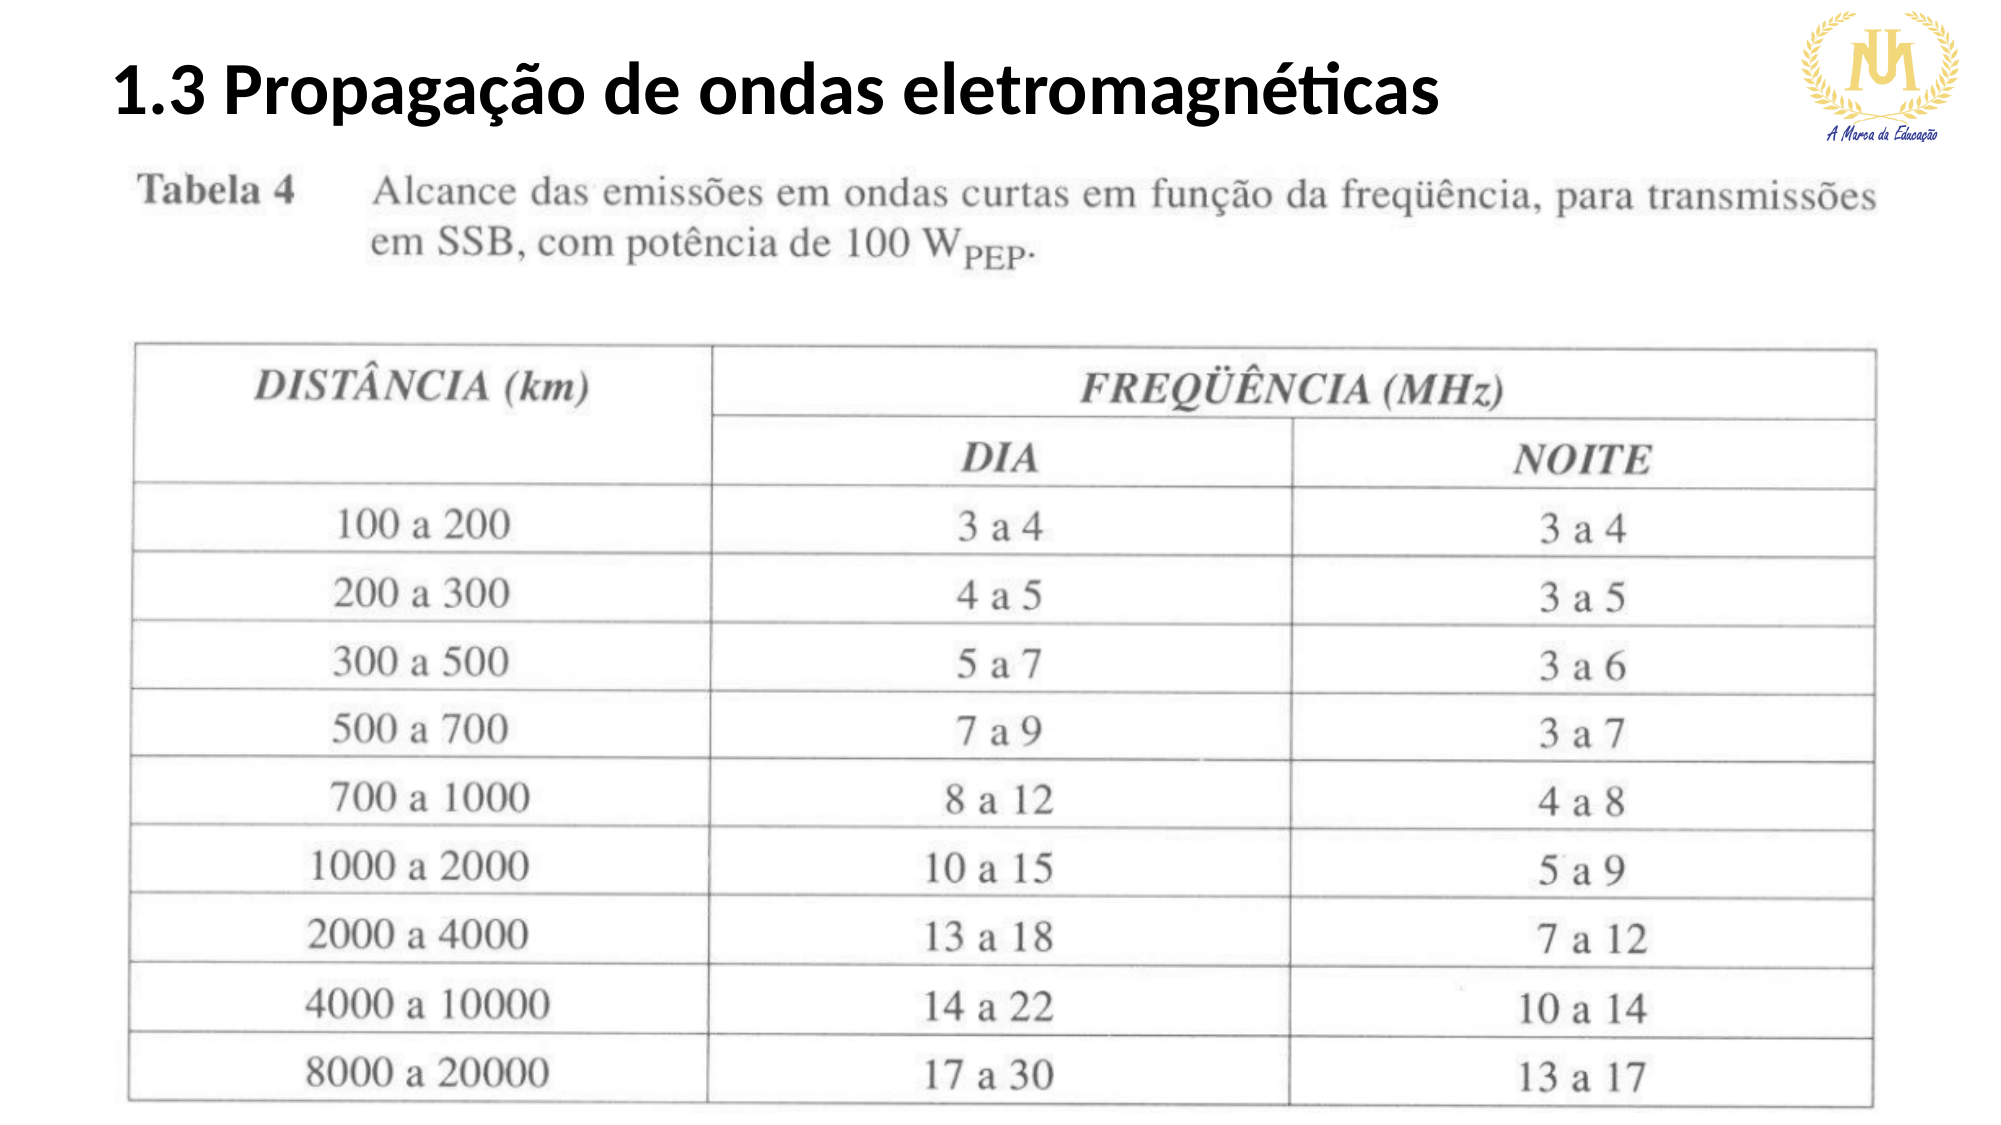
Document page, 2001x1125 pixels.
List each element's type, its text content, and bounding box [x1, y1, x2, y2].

picture [1801, 11, 1959, 142]
picture [107, 162, 1893, 1113]
text_box 1.3 Propagação de ondas eletromagnéticas [71, 11, 1873, 247]
